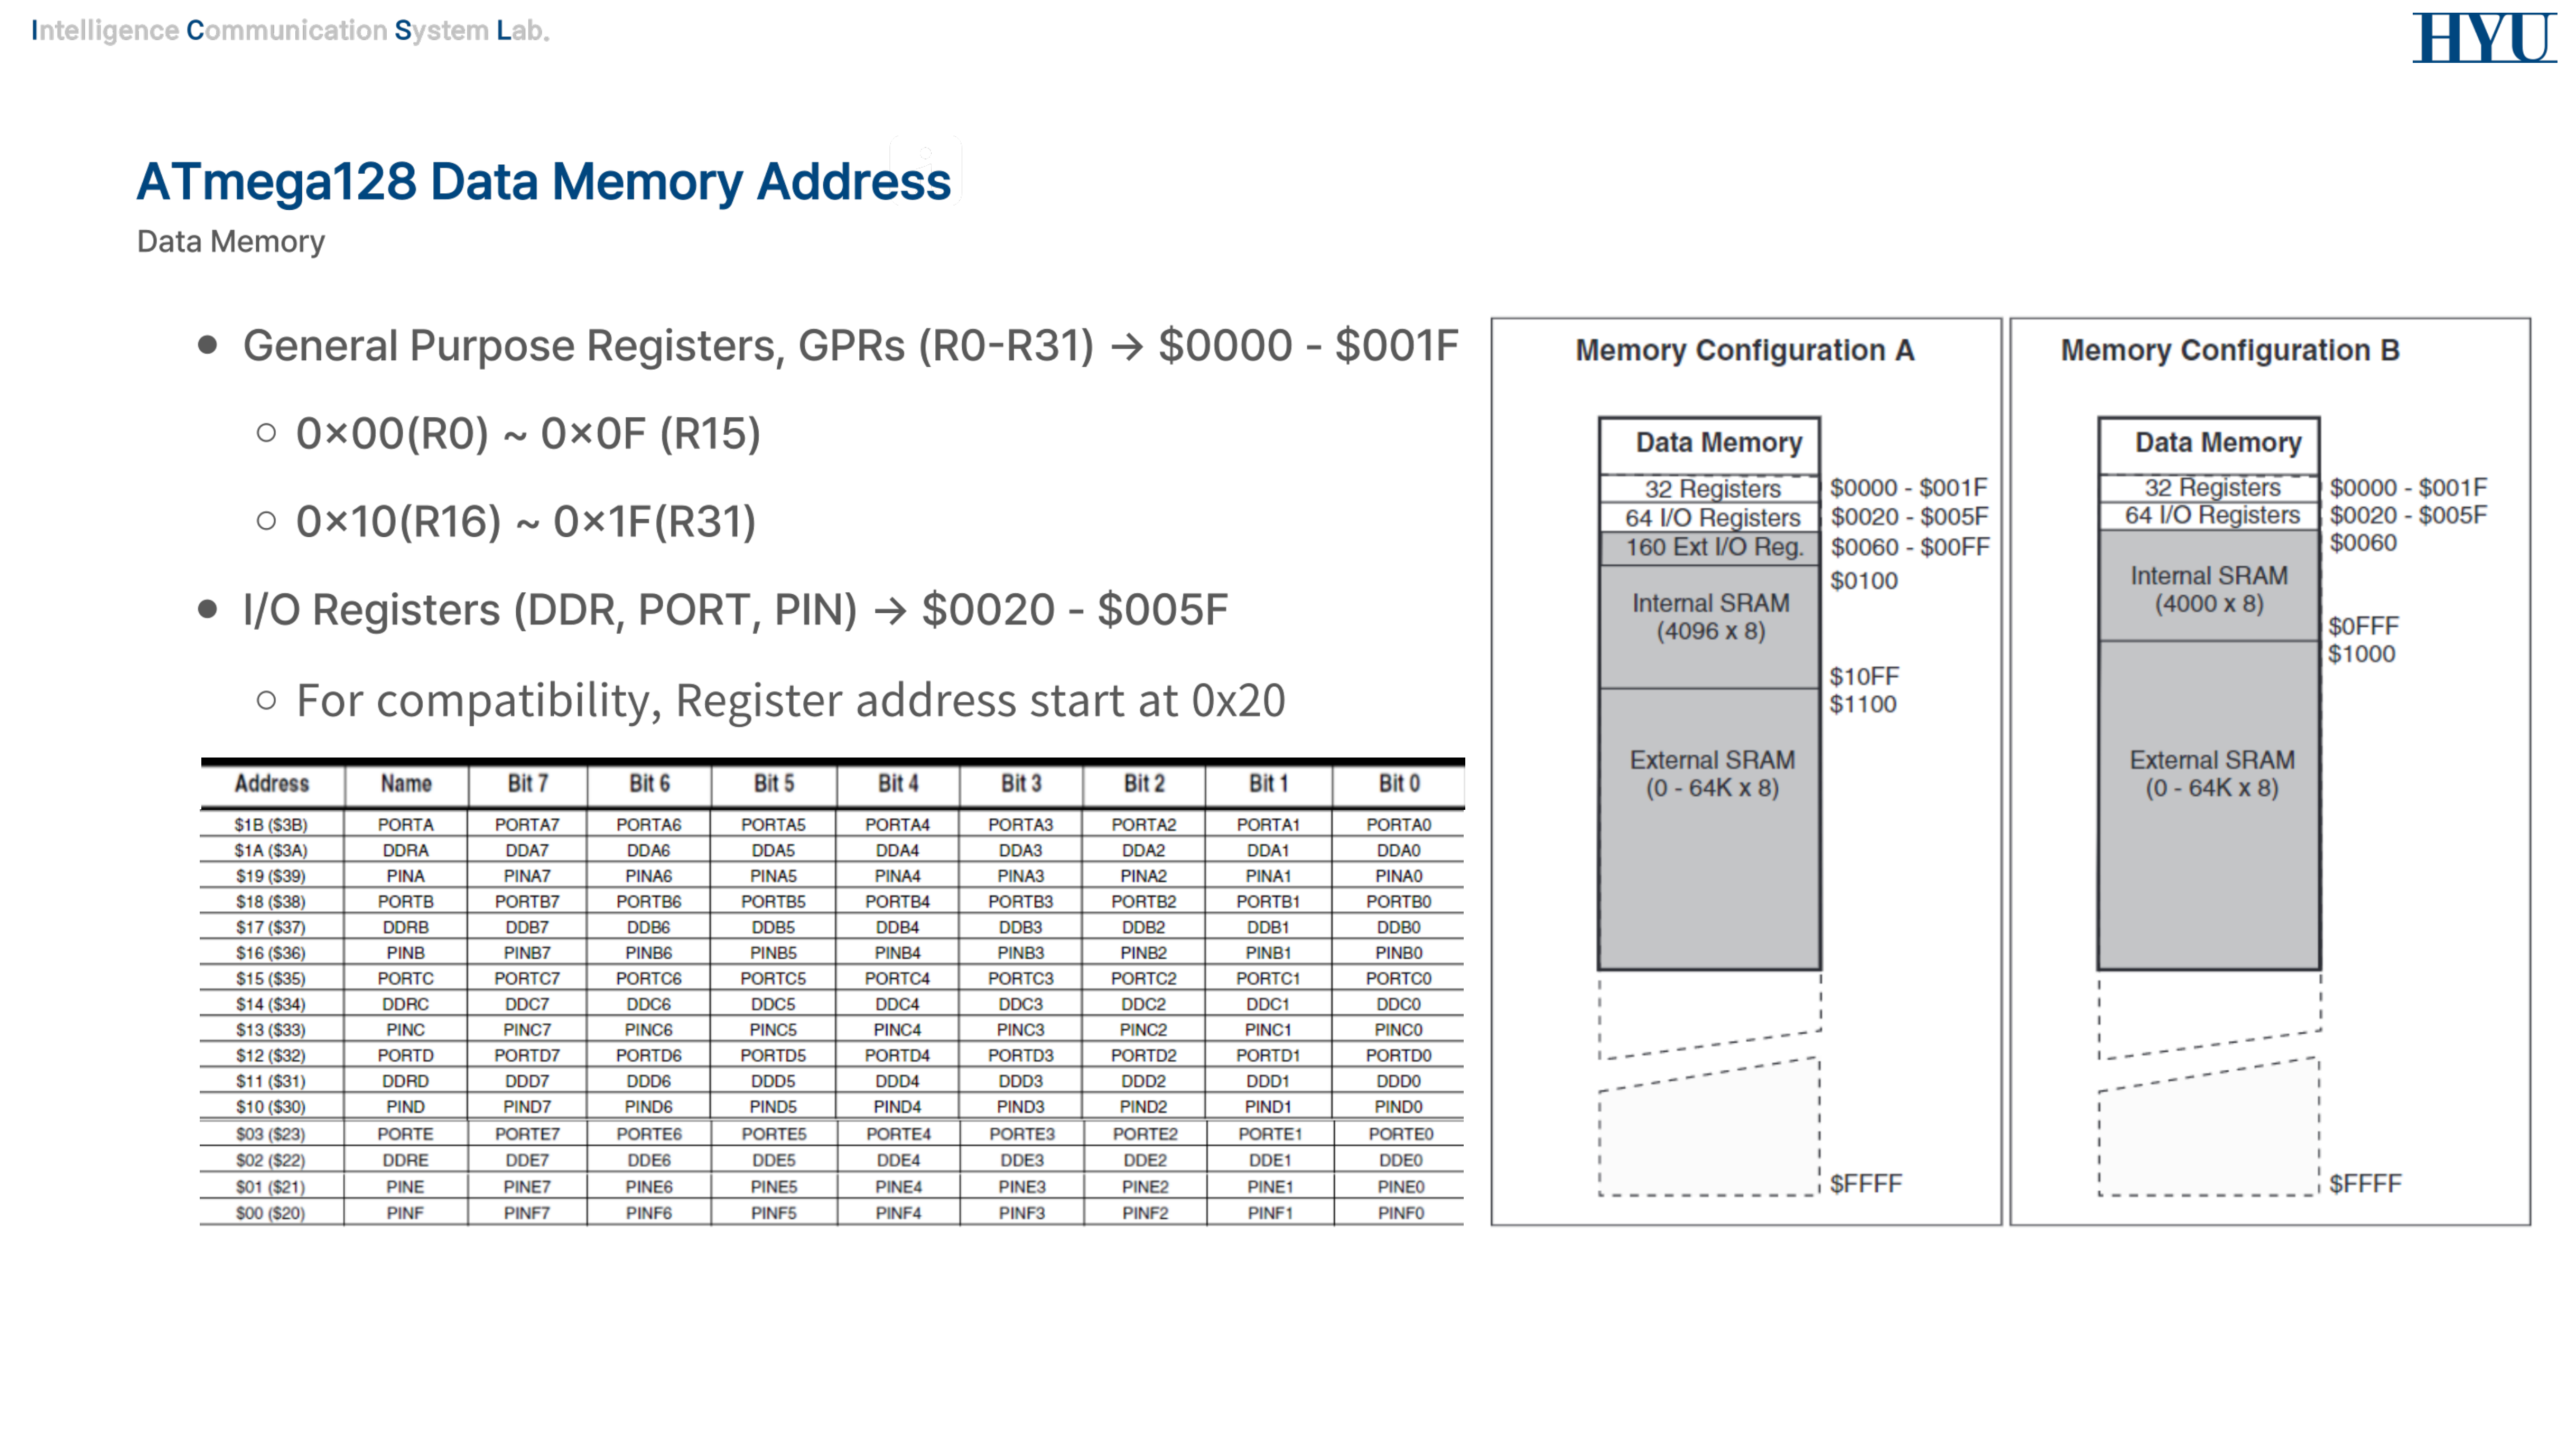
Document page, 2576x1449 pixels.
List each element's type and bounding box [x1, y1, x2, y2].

text_box [0, 0, 2558, 63]
picture [129, 138, 976, 273]
text_box [1486, 315, 2539, 1235]
picture [183, 309, 1481, 747]
text_box [881, 135, 971, 138]
text_box [199, 758, 1466, 1229]
